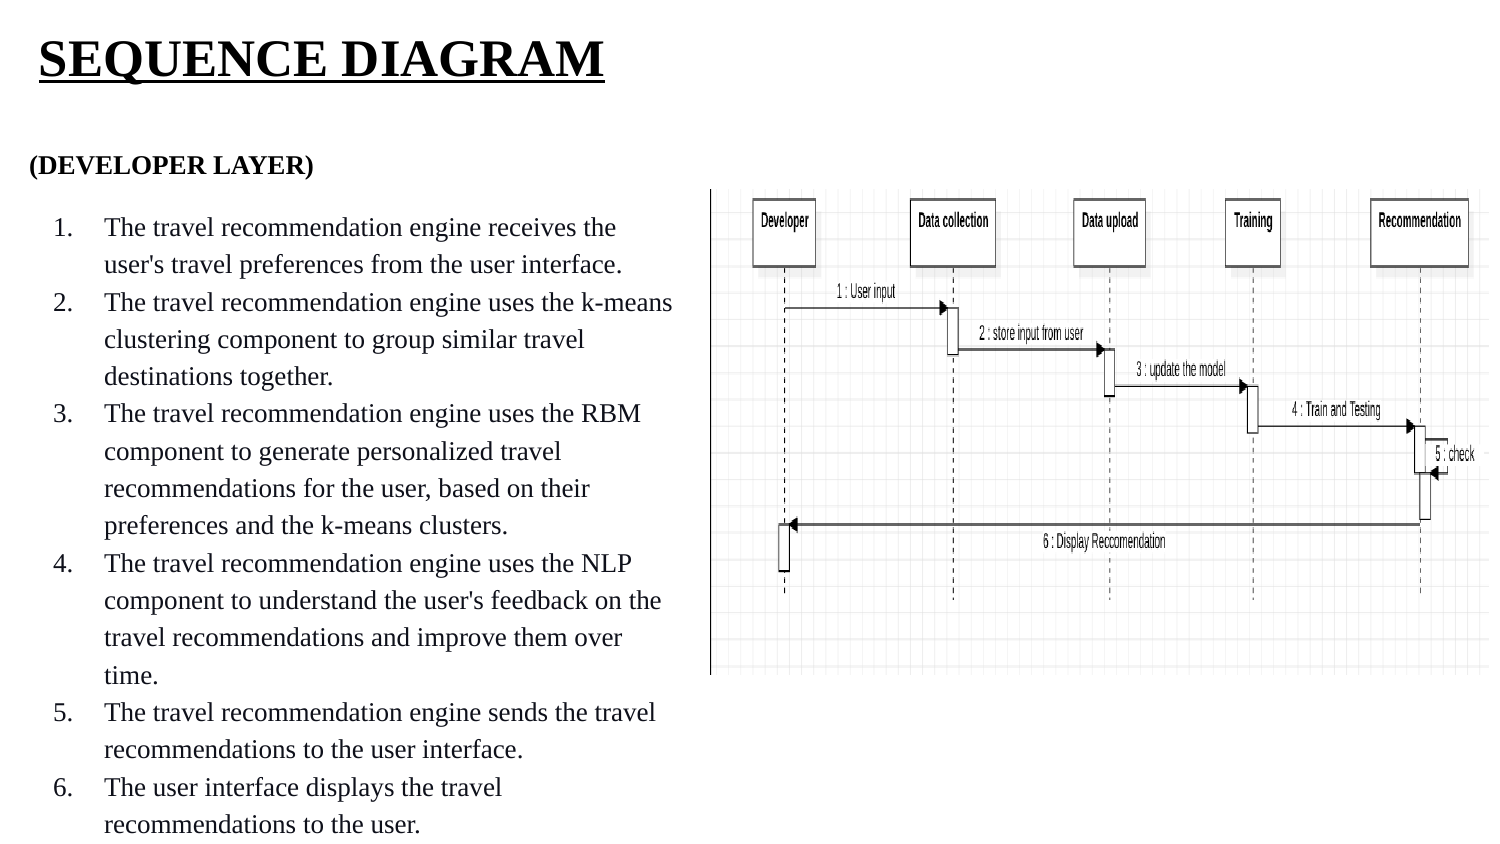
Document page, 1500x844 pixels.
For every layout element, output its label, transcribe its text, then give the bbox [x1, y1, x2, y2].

title SEQUENCE DIAGRAM [24, 9, 1422, 104]
picture [709, 188, 1489, 675]
list (DEVELOPER LAYER) The travel recommendation engine receives the user's travel preferences from the user interface. The travel recommendation engine uses the k-means clustering component to group similar travel destinations together. The travel recommendation engine uses the RBM component to generate personalized travel recommendations for the user, based on their preferences and the k-means clusters. The travel recommendation engine uses the NLP component to understand the user's feedback on the travel recommendations and improve them over time. The travel recommendation engine sends the travel recommendations to the user interface. The user interface displays the travel recommendations to the user. [14, 127, 696, 688]
